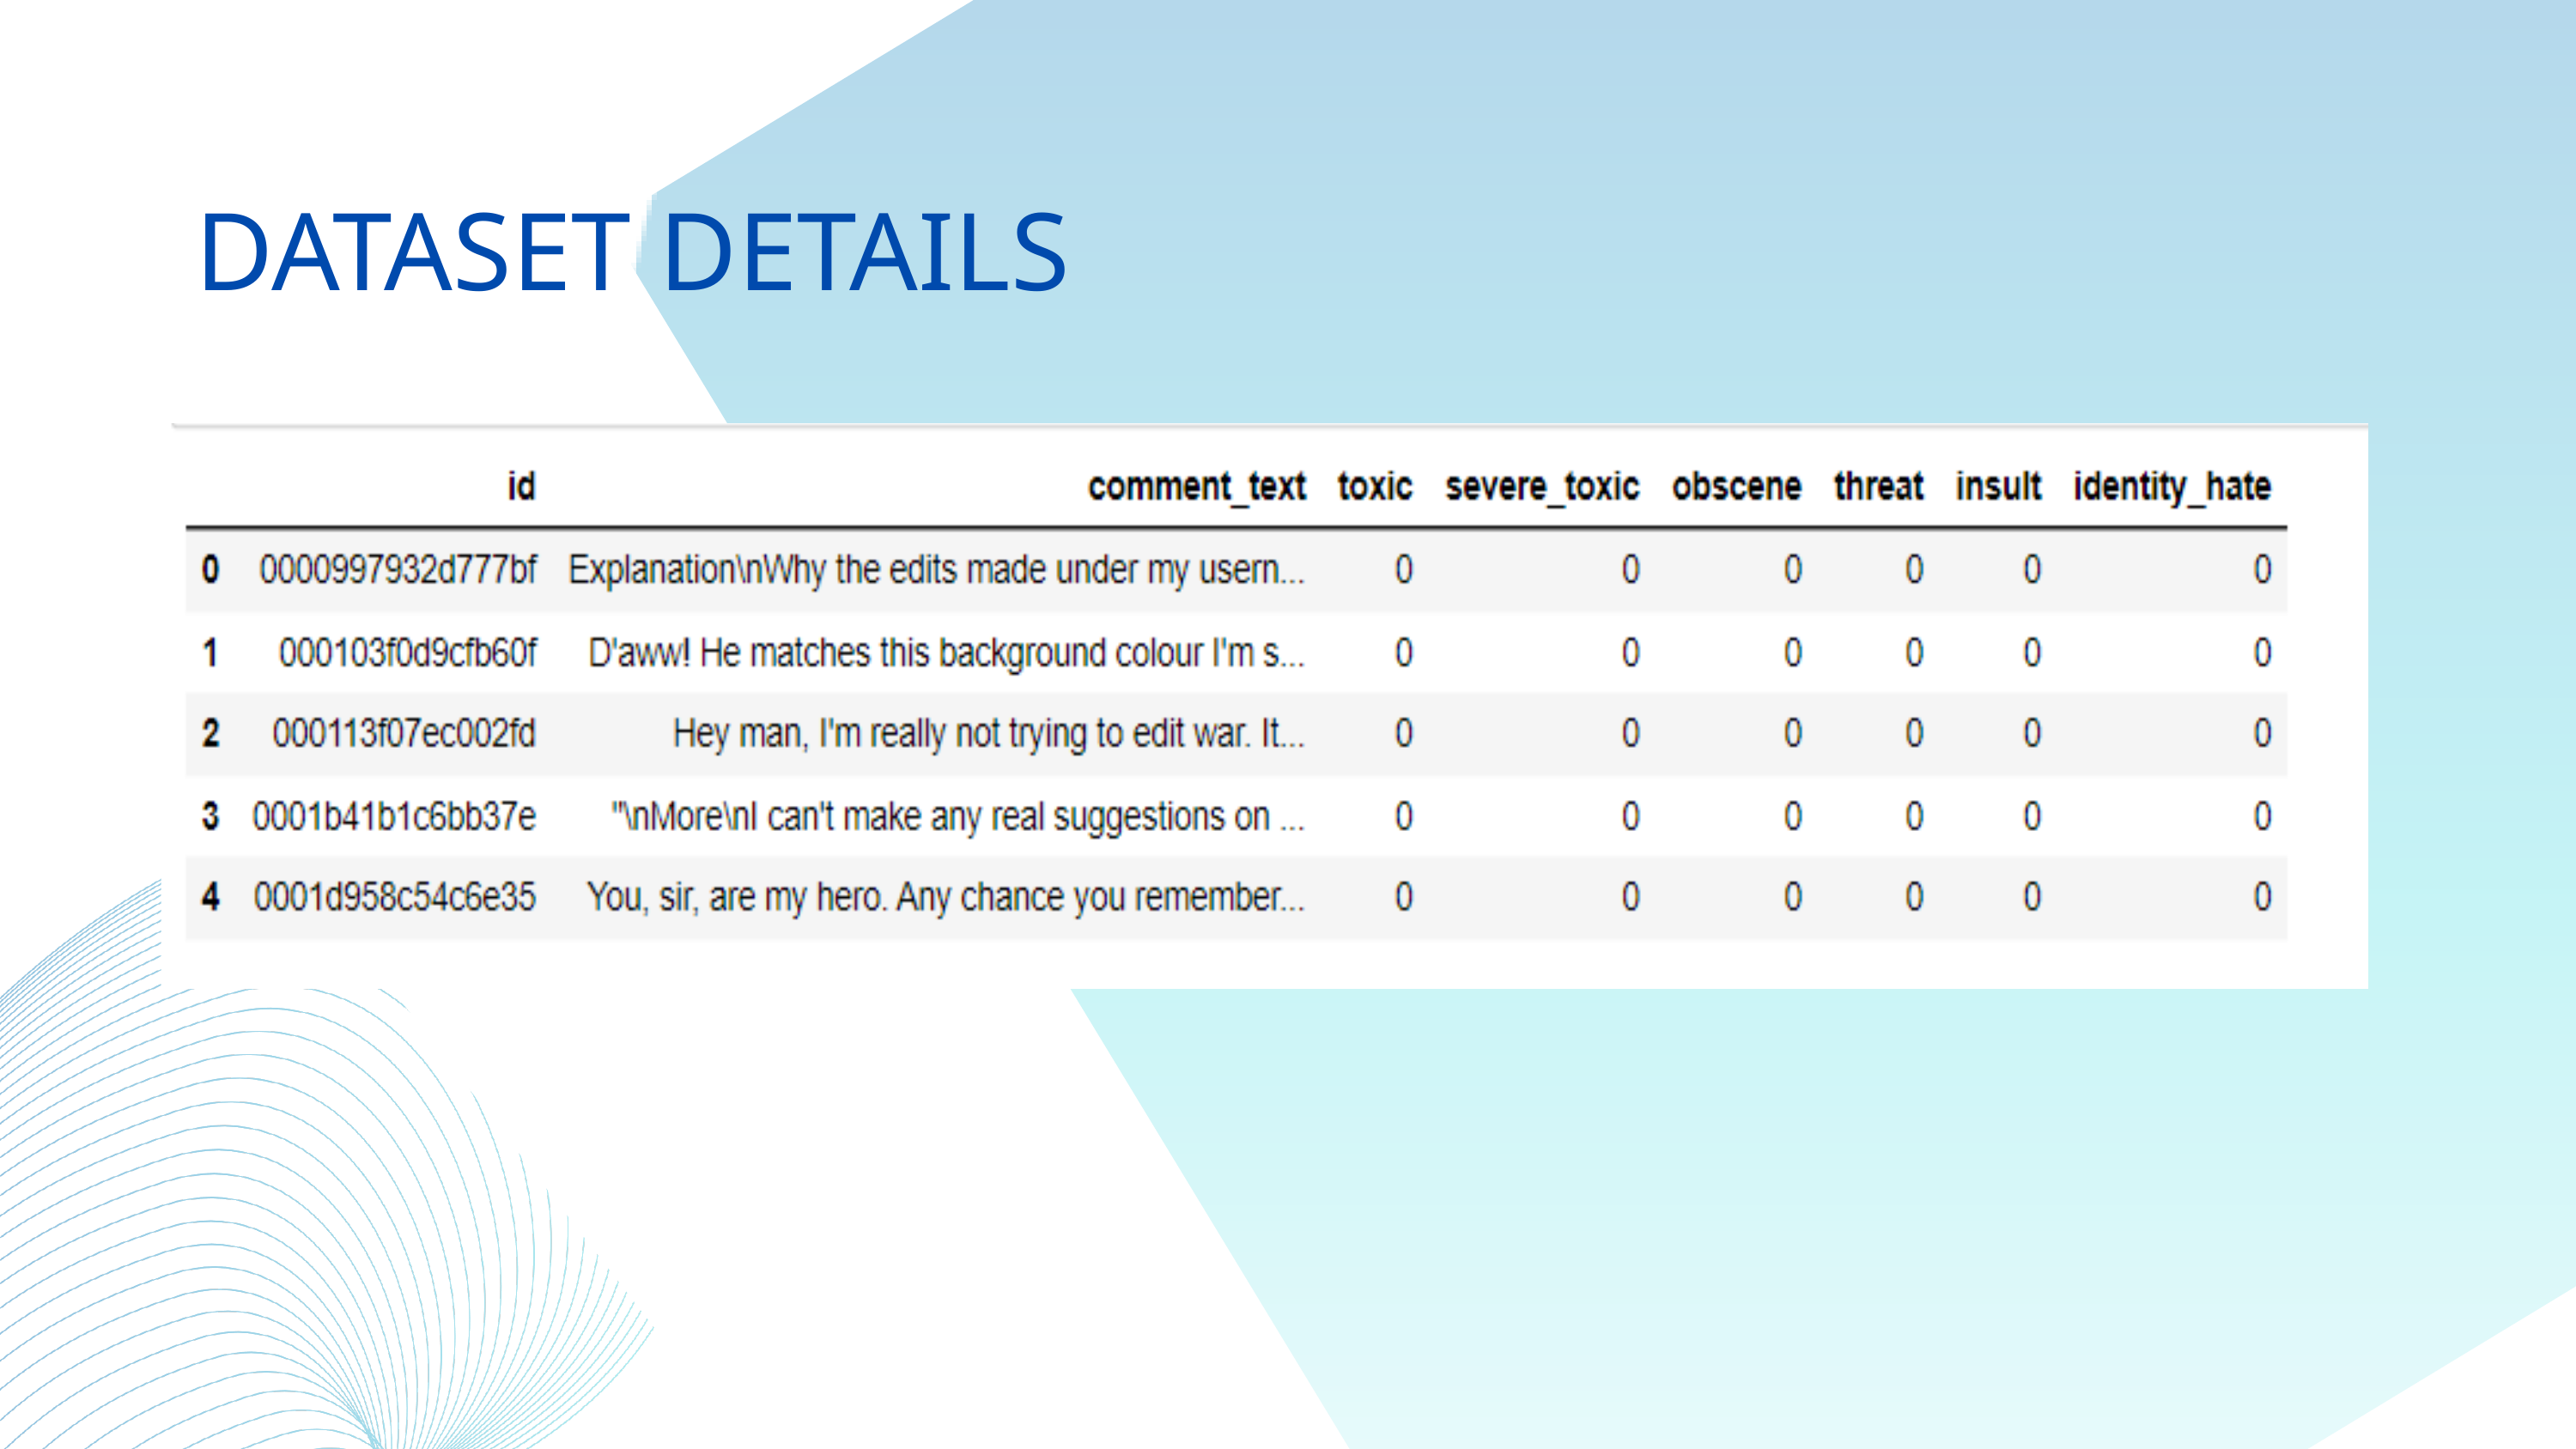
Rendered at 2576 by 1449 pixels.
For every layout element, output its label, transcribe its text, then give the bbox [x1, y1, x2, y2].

text_box DATASET DETAILS [182, 144, 2072, 318]
text_box [161, 423, 2369, 989]
text_box [663, 0, 2576, 1449]
text_box [0, 838, 704, 1449]
